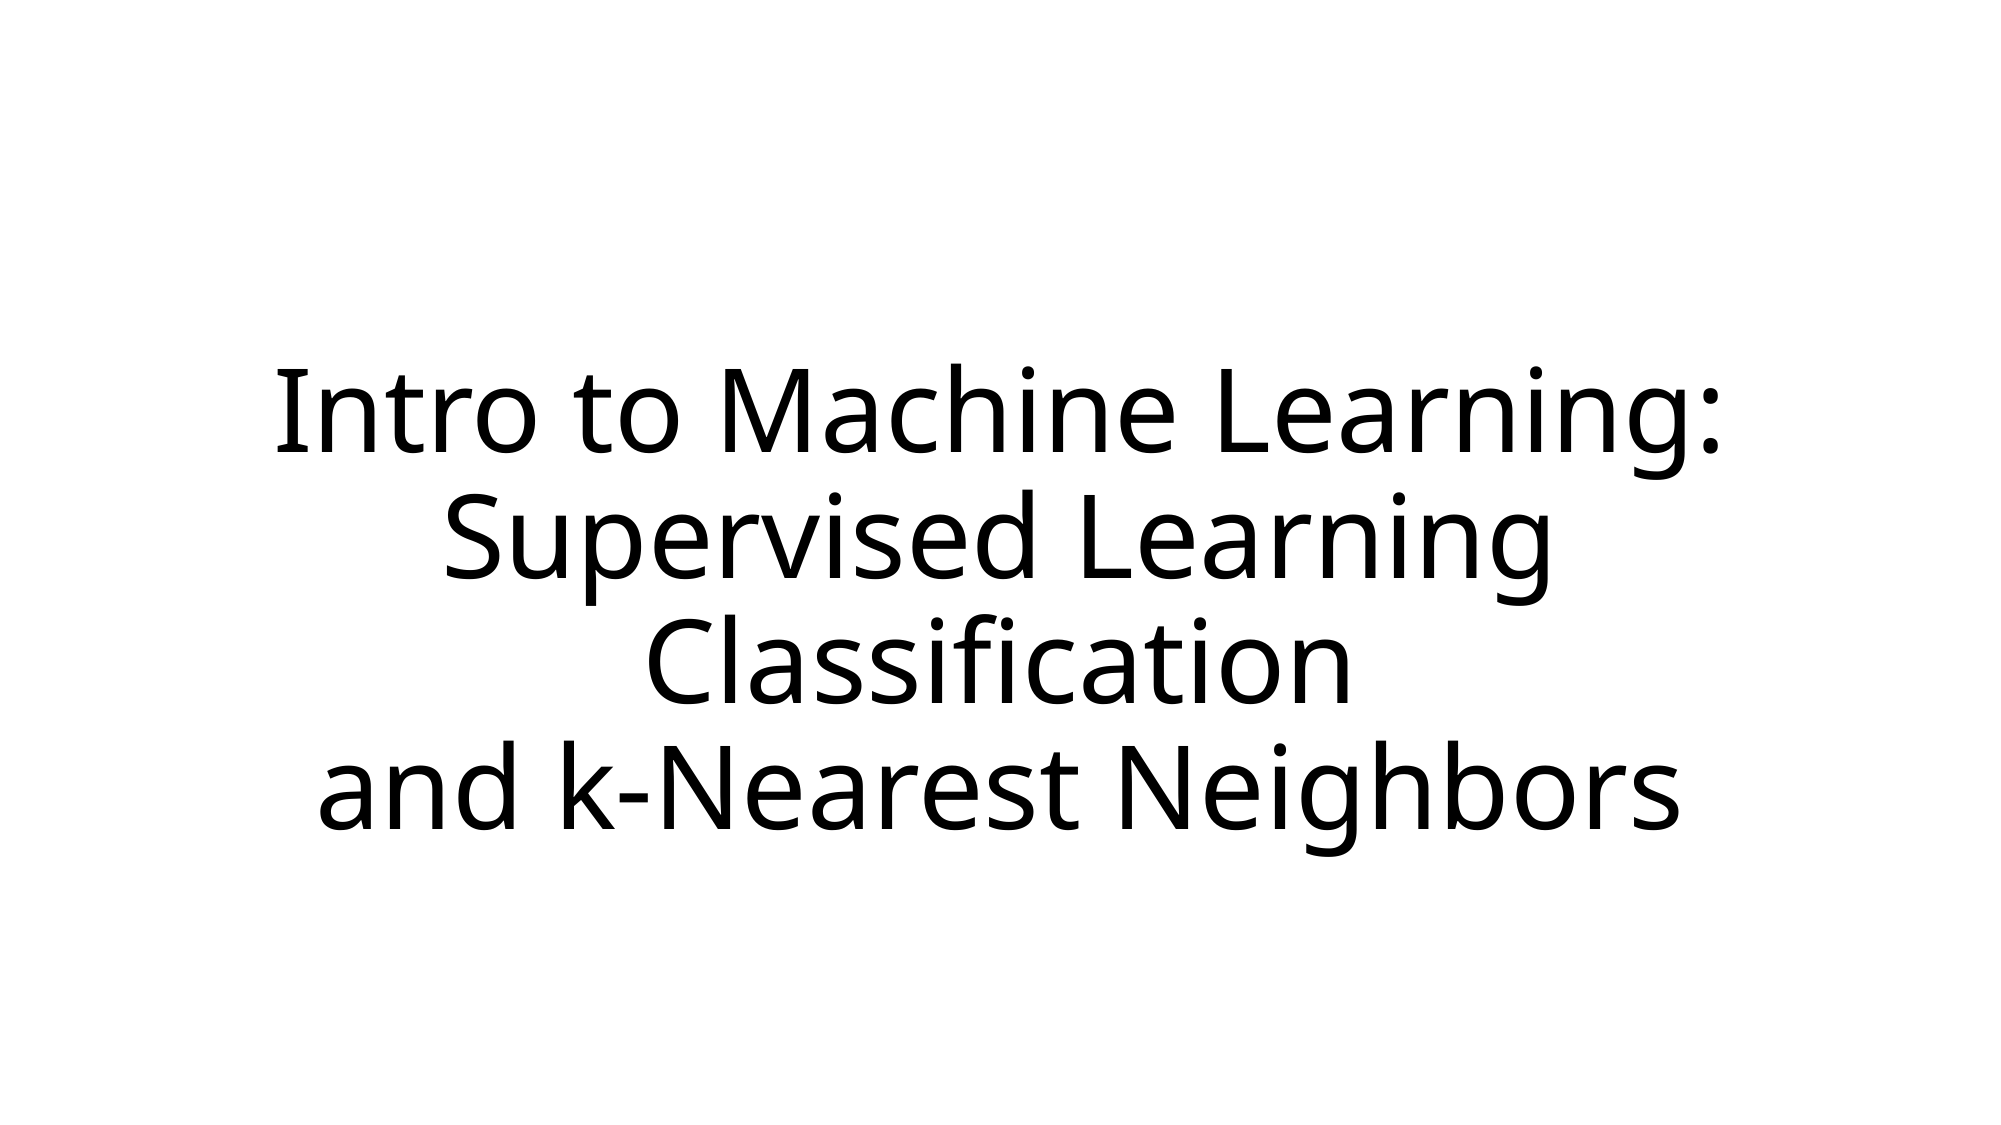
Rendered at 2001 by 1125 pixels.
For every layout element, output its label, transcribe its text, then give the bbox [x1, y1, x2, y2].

title Intro to Machine Learning: Supervised Learning Classification and k-Nearest Neighbors [249, 143, 1750, 862]
